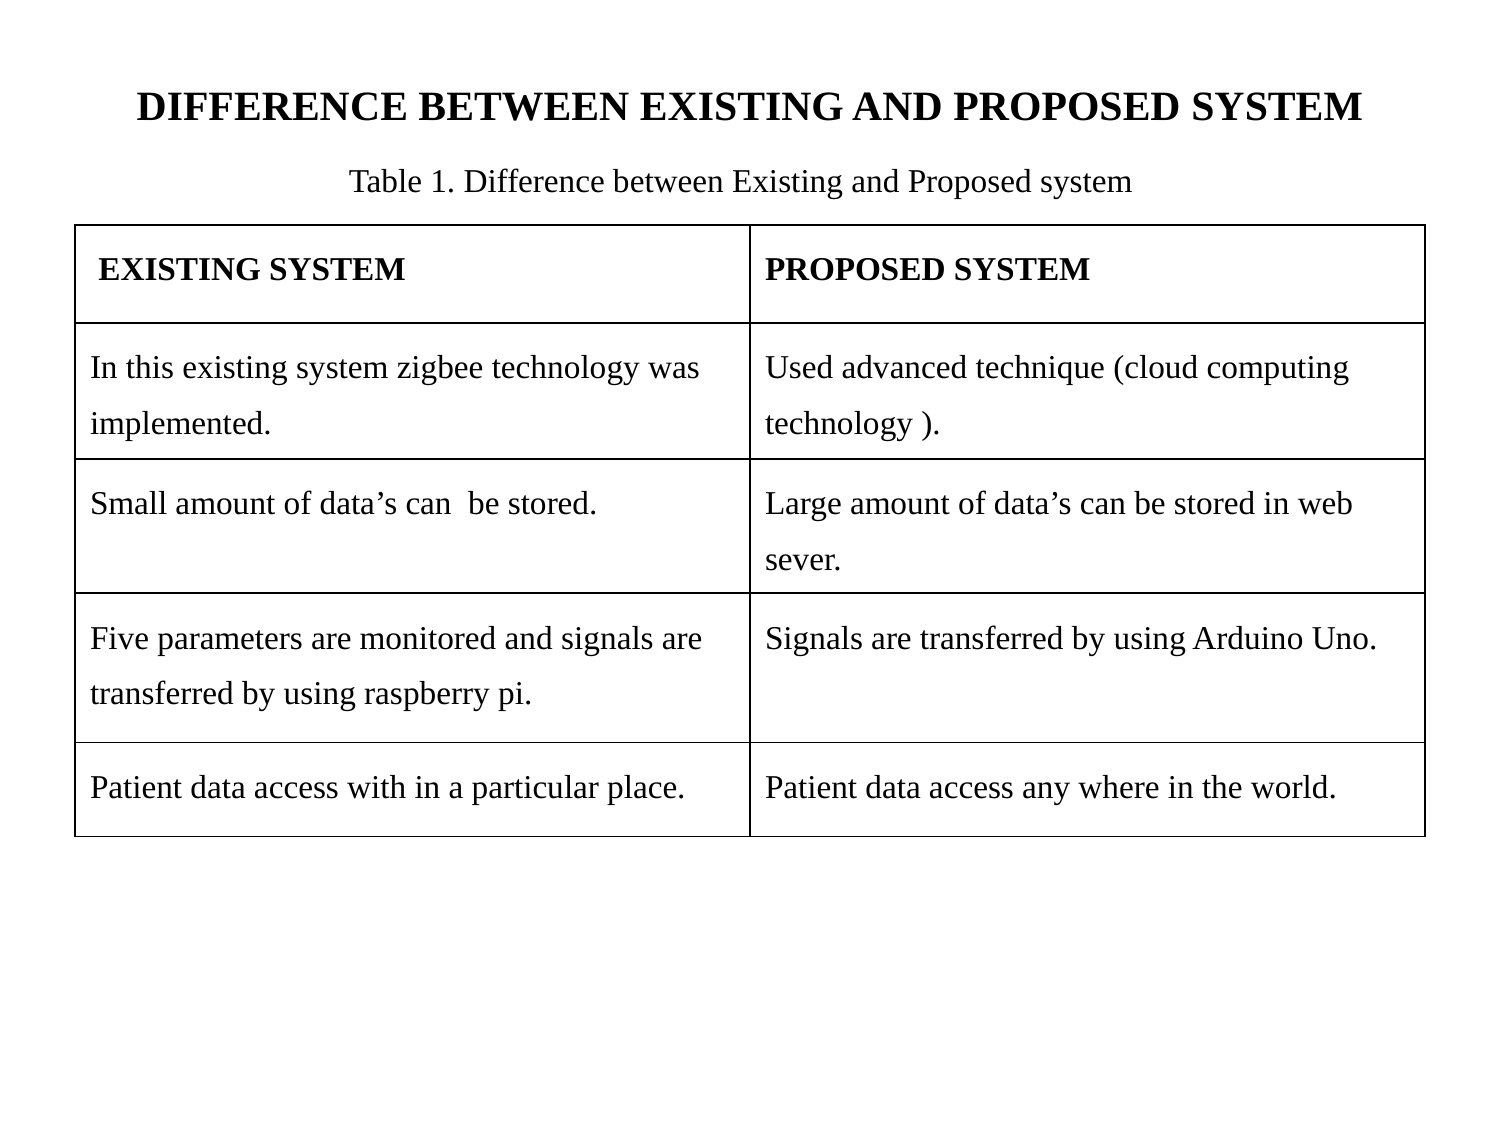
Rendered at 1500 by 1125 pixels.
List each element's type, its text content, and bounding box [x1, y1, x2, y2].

table_cell Patient data access any where in the world. [751, 743, 1424, 836]
title DIFFERENCE BETWEEN EXISTING AND PROPOSED SYSTEM [75, 45, 1425, 163]
text_box Table 1. Difference between Existing and Proposed system [91, 151, 1392, 207]
table_header PROPOSED SYSTEM [751, 226, 1424, 322]
table_cell Small amount of data’s can be stored. [76, 460, 749, 592]
table_header EXISTING SYSTEM [76, 226, 749, 322]
table_cell Signals are transferred by using Arduino Uno. [751, 594, 1424, 742]
table_cell Five parameters are monitored and signals are transferred by using raspberry pi. [76, 594, 749, 742]
table_cell In this existing system zigbee technology was implemented. [76, 324, 749, 458]
table_cell Patient data access with in a particular place. [76, 743, 749, 836]
table_cell Used advanced technique (cloud computing technology ). [751, 324, 1424, 458]
table_cell Large amount of data’s can be stored in web sever. [751, 460, 1424, 592]
